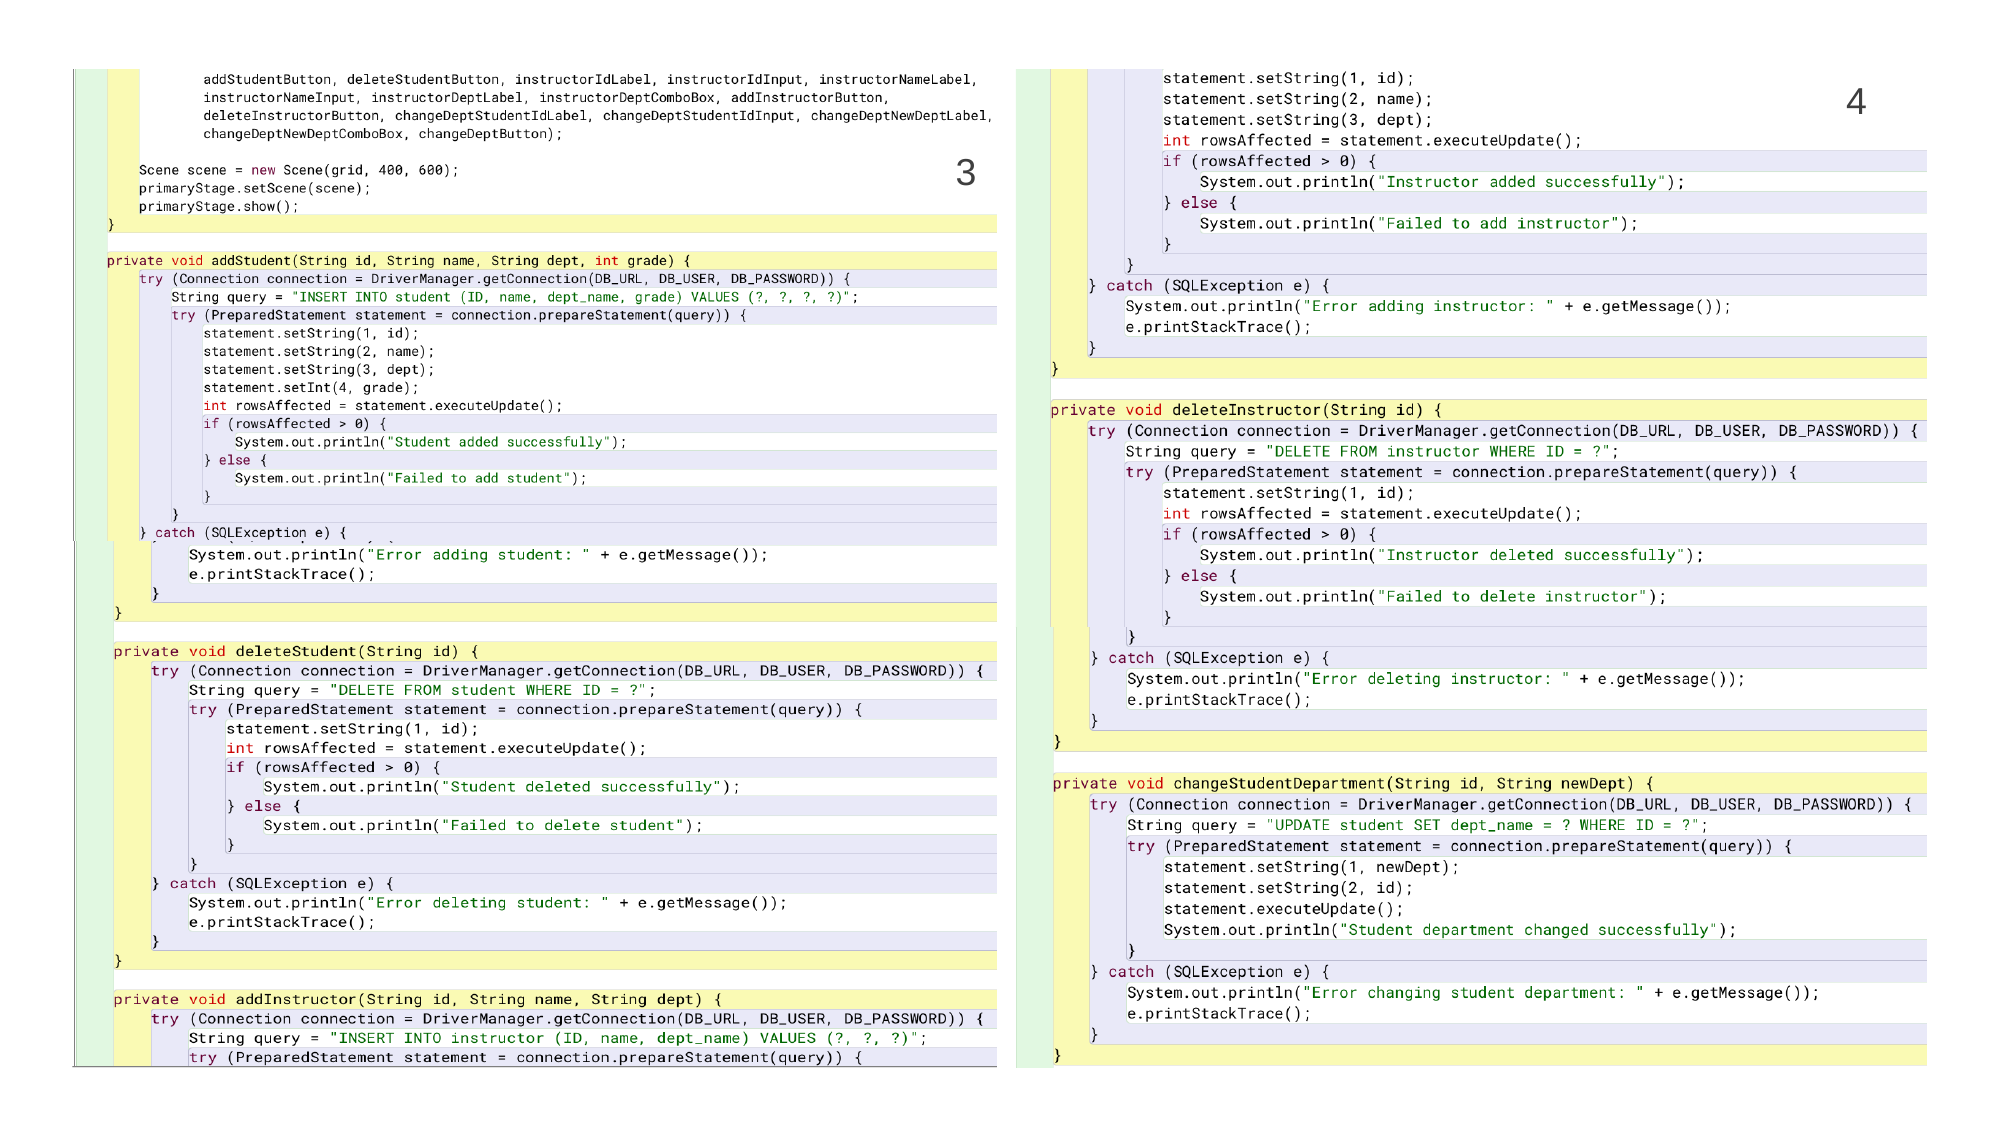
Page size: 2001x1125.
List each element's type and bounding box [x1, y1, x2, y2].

picture [72, 69, 997, 1068]
picture [1015, 69, 1927, 1068]
